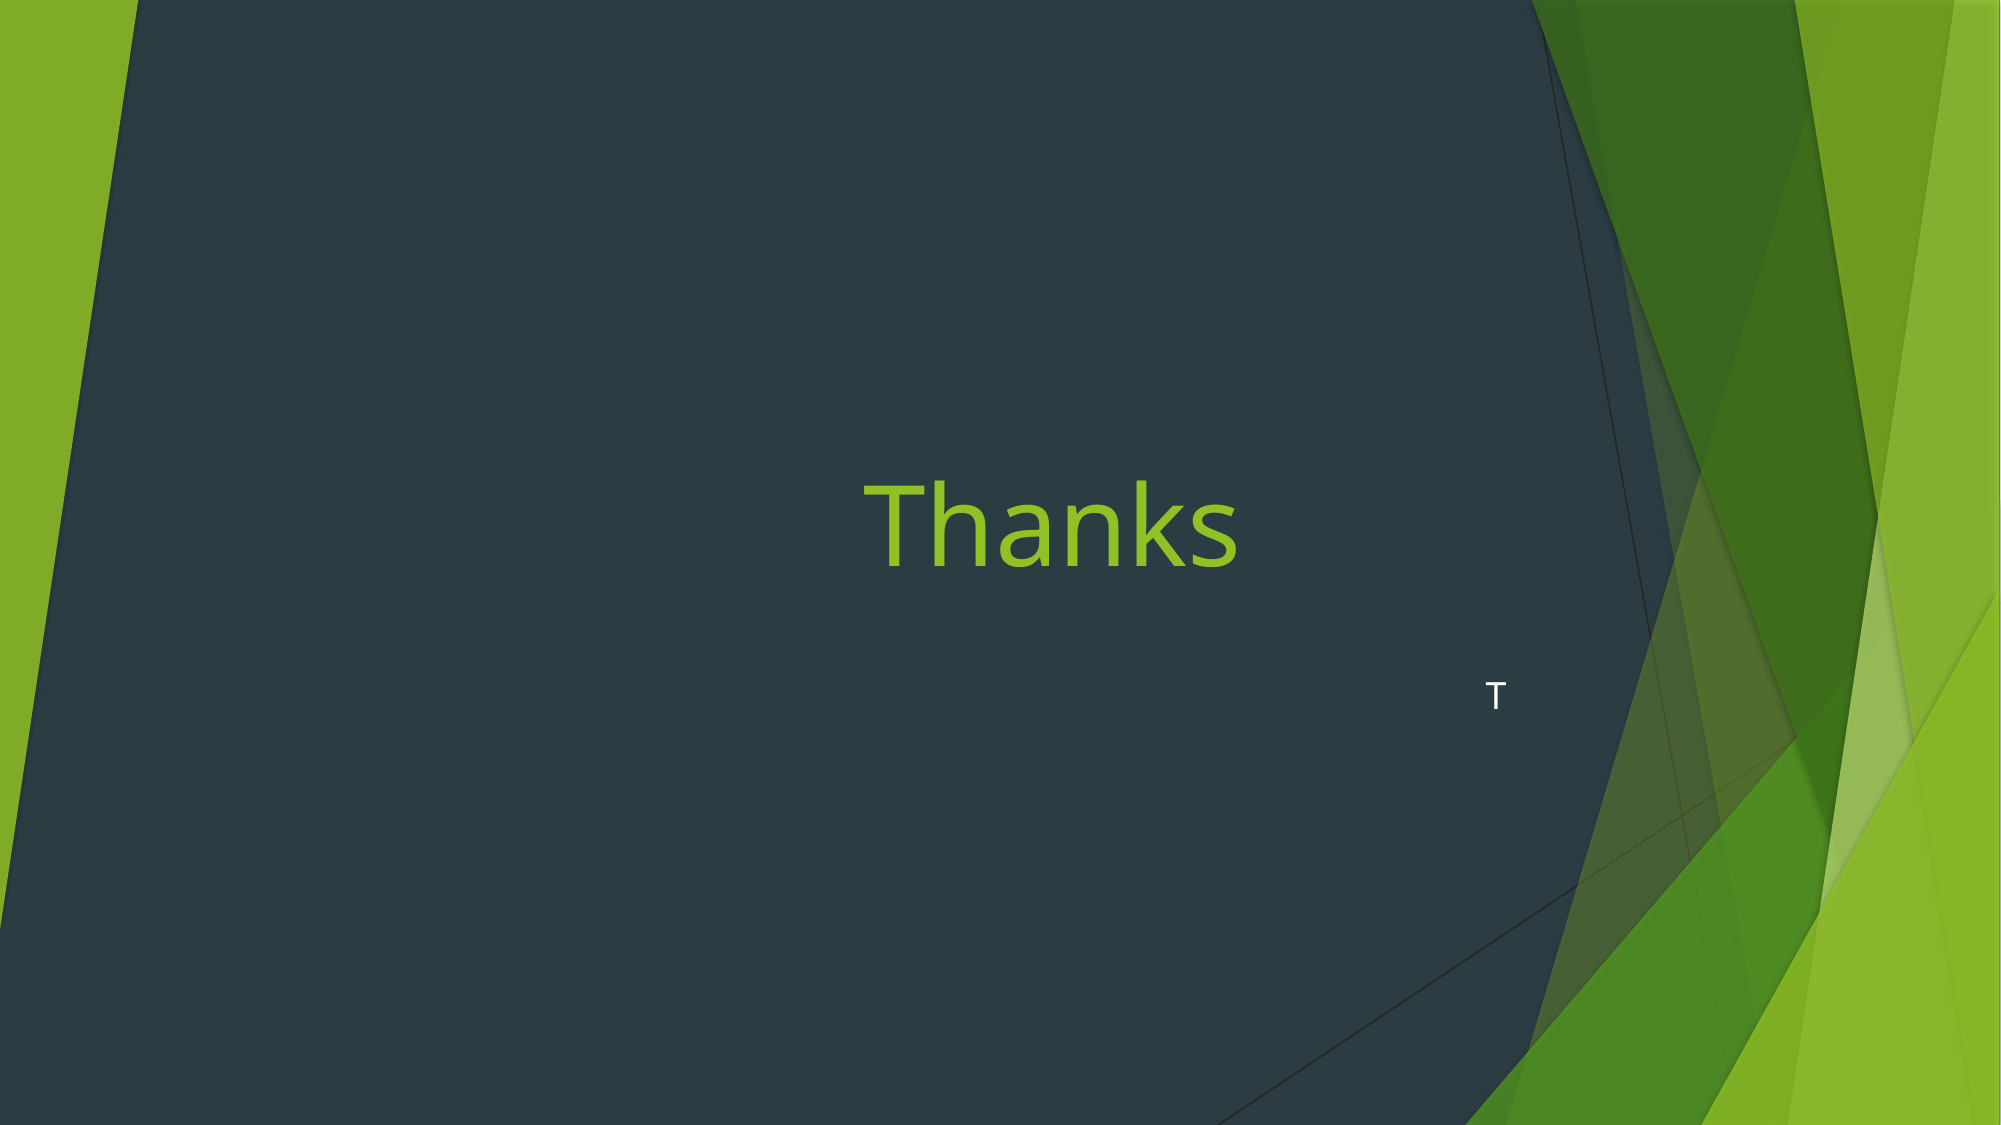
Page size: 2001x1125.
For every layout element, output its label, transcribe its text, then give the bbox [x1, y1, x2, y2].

subtitle T [247, 664, 1522, 845]
title Thanks [27, 326, 1345, 597]
